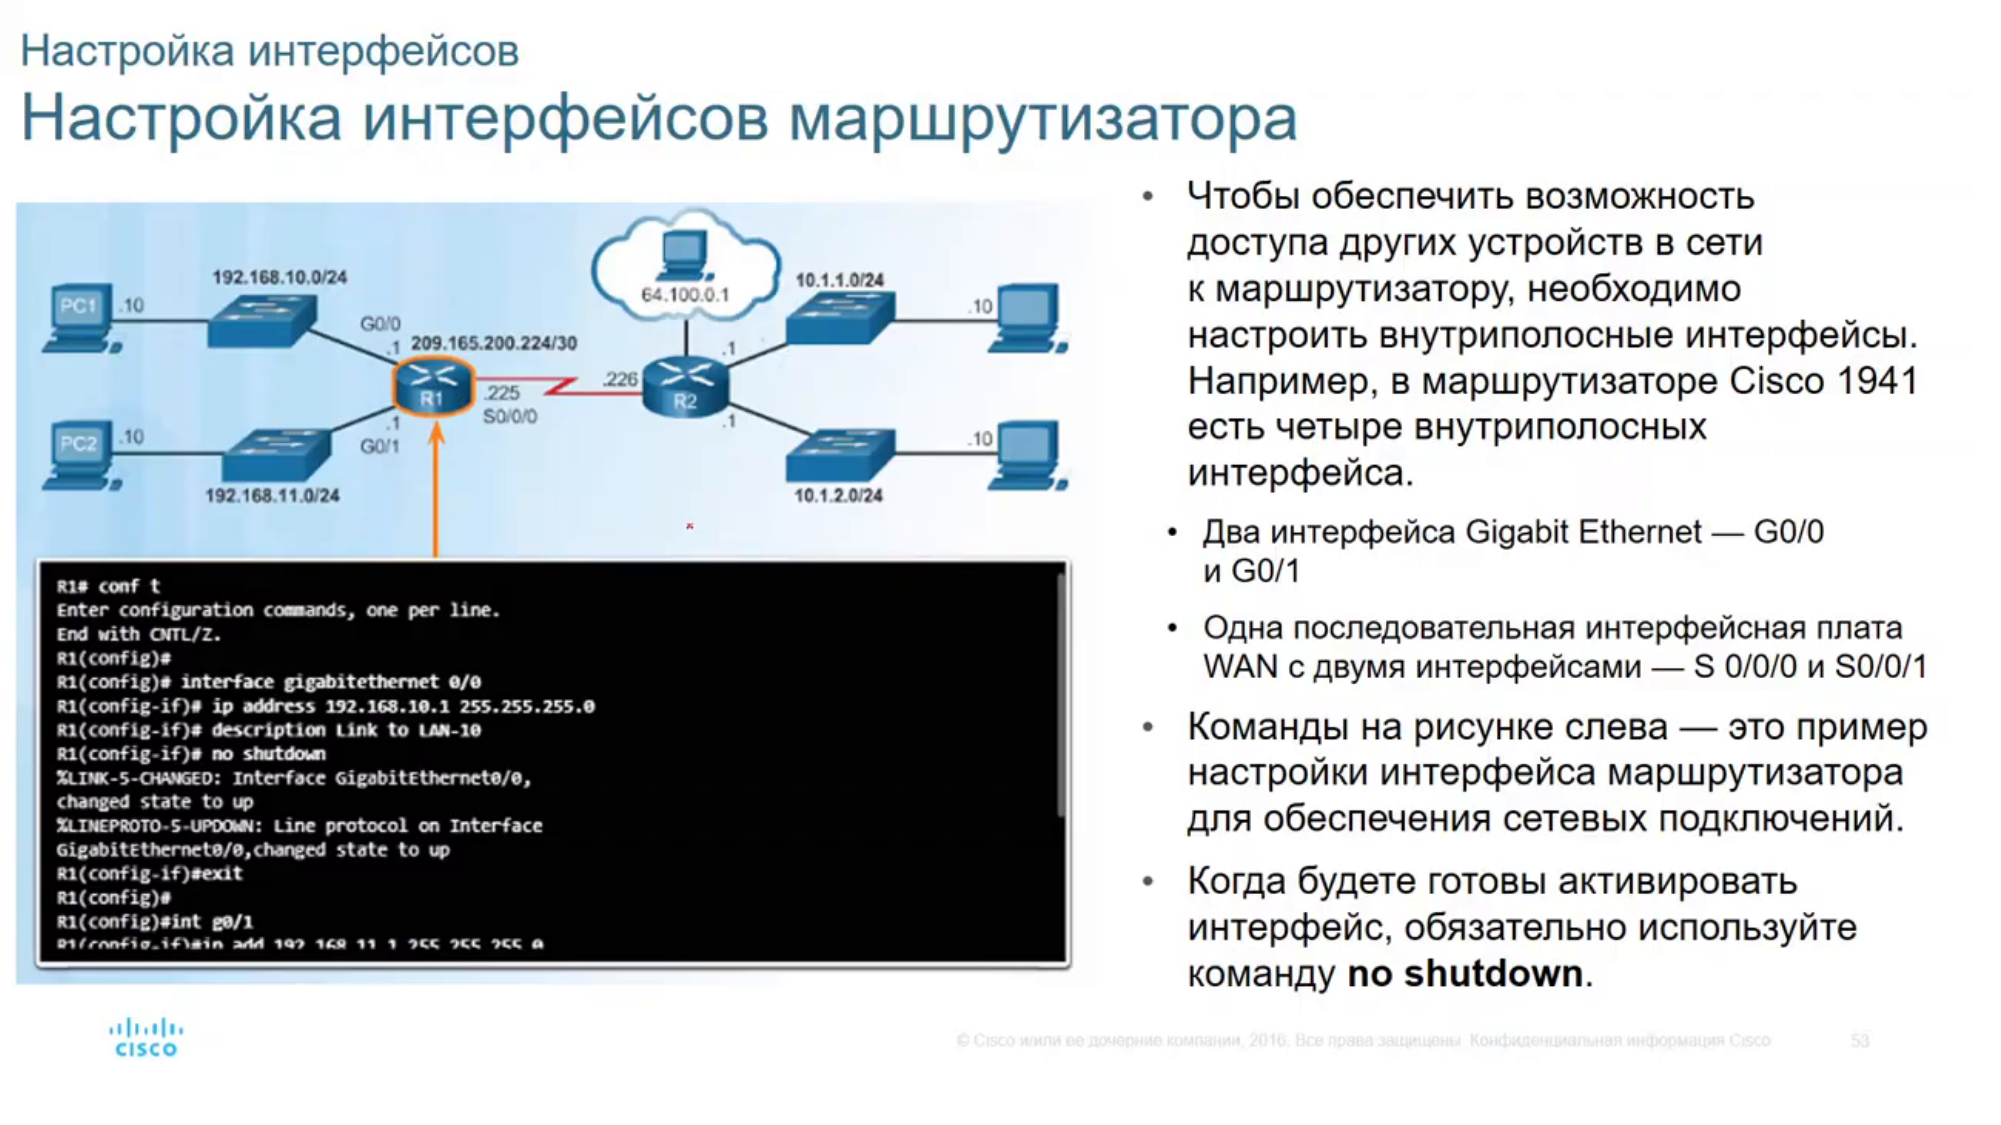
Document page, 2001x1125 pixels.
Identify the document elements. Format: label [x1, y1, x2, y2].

list [0, 0, 1972, 1110]
